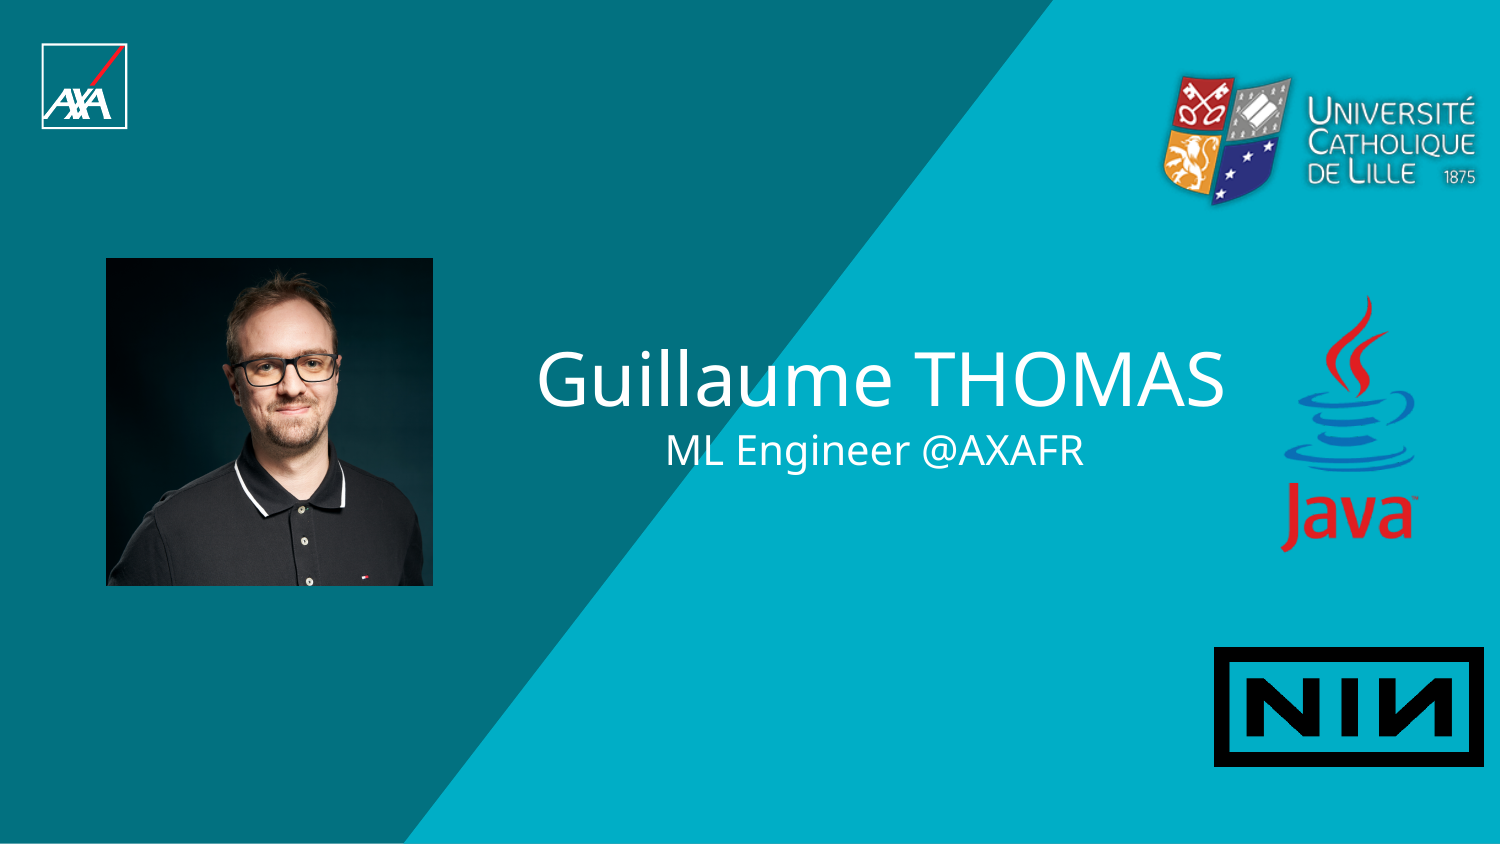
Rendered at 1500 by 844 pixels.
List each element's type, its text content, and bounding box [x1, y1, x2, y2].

text_box Guillaume THOMAS [535, 330, 1192, 512]
picture [105, 257, 433, 586]
picture [1154, 68, 1484, 214]
picture [1197, 272, 1500, 576]
text_box ML Engineer @AXAFR [664, 423, 1192, 564]
picture [1214, 647, 1484, 768]
